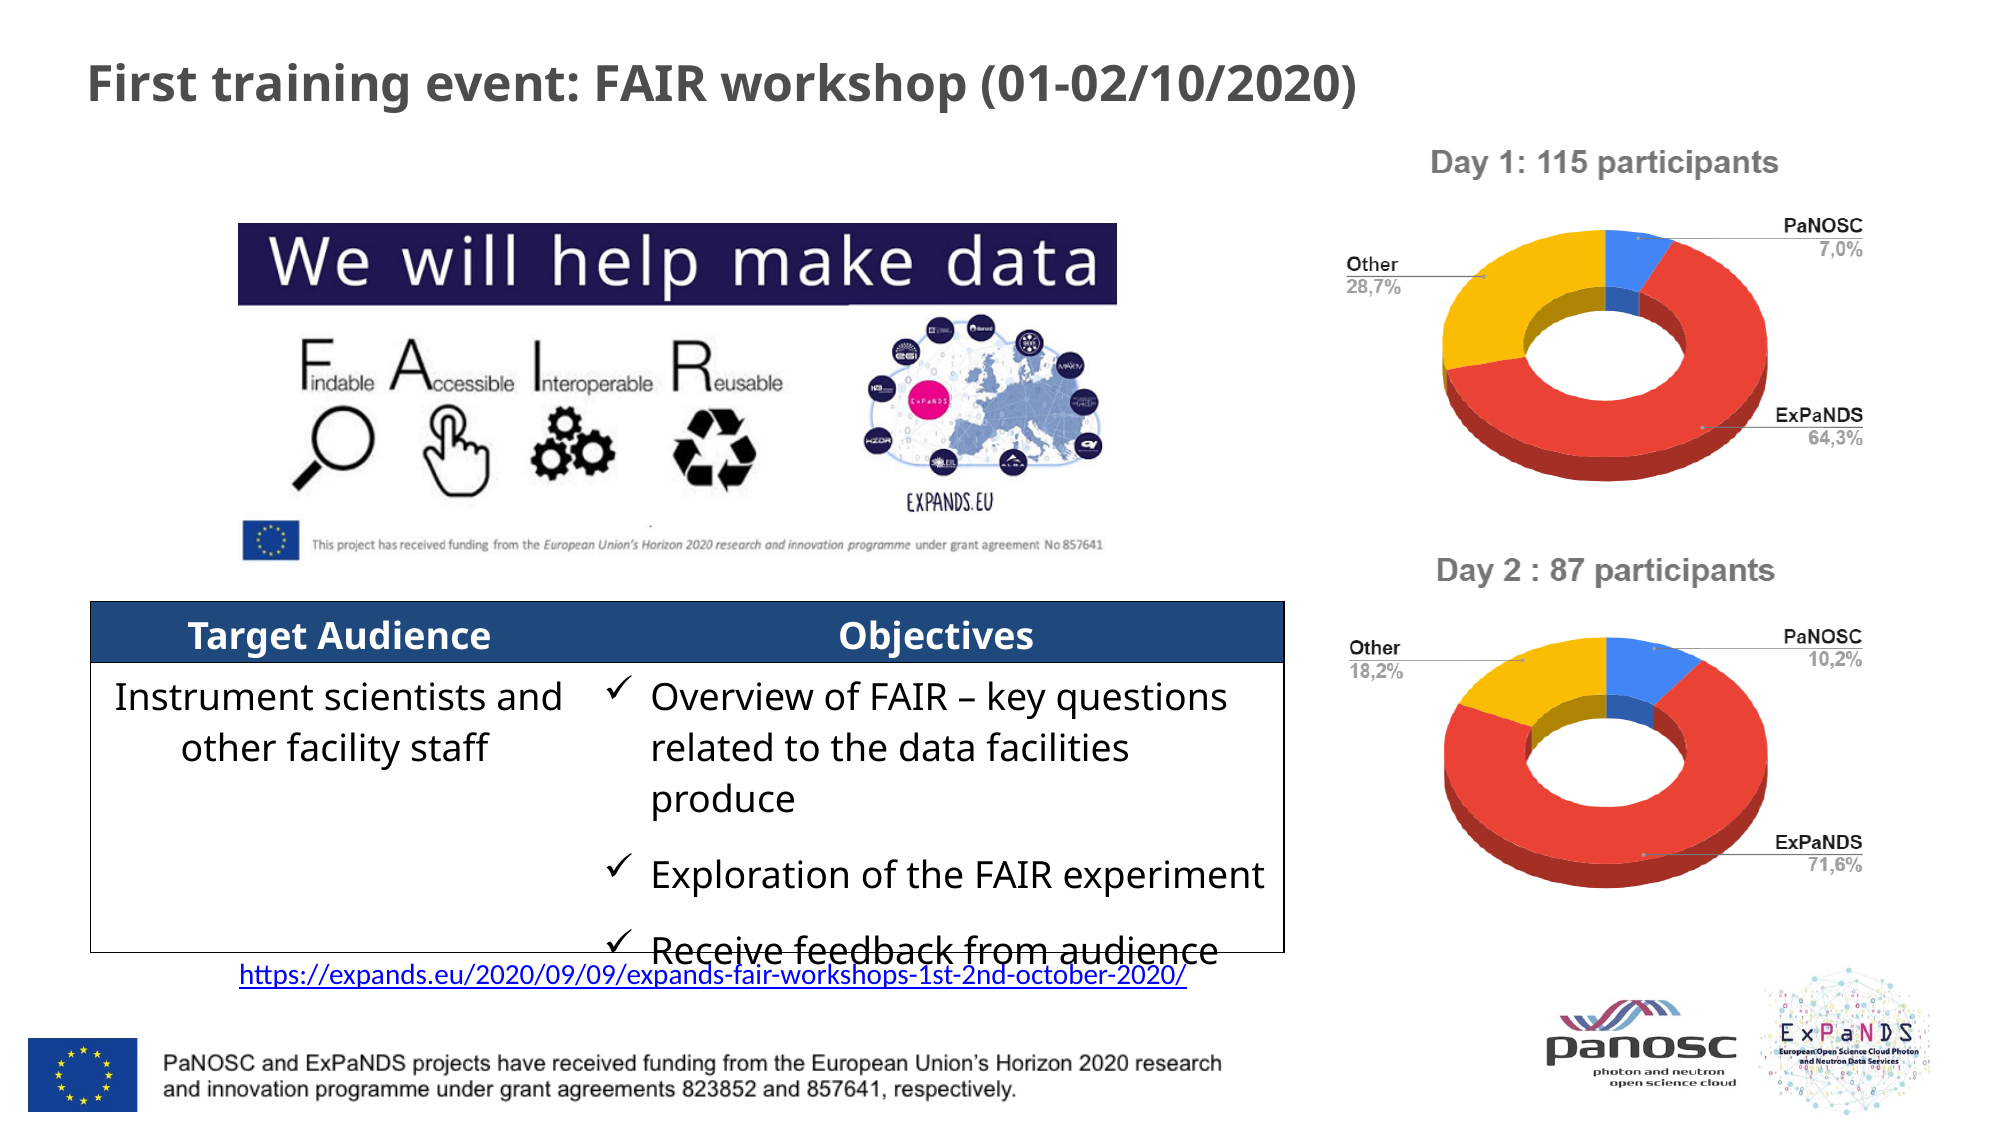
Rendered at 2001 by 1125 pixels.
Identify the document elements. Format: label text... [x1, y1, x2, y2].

picture [1531, 964, 1959, 1118]
text_box https://expands.eu/2020/09/09/expands-fair-workshops-1st-2nd-october-2020/ [208, 953, 1209, 999]
picture [1334, 129, 1875, 523]
picture [27, 1038, 138, 1112]
table_cell Overview of FAIR – key questions related to the data facilities produce Exploration of the FAIR experiment Receive feedback from audience [589, 663, 1283, 952]
title First training event: FAIR workshop (01-02/10/2020) [71, 33, 1768, 129]
list [57, 515, 1258, 880]
table_header Target Audience [91, 602, 589, 662]
picture [1334, 538, 1875, 929]
table_cell Instrument scientists and other facility staff [91, 663, 589, 952]
table_header Objectives [589, 602, 1283, 662]
picture [143, 1037, 1272, 1113]
picture [238, 223, 1117, 567]
